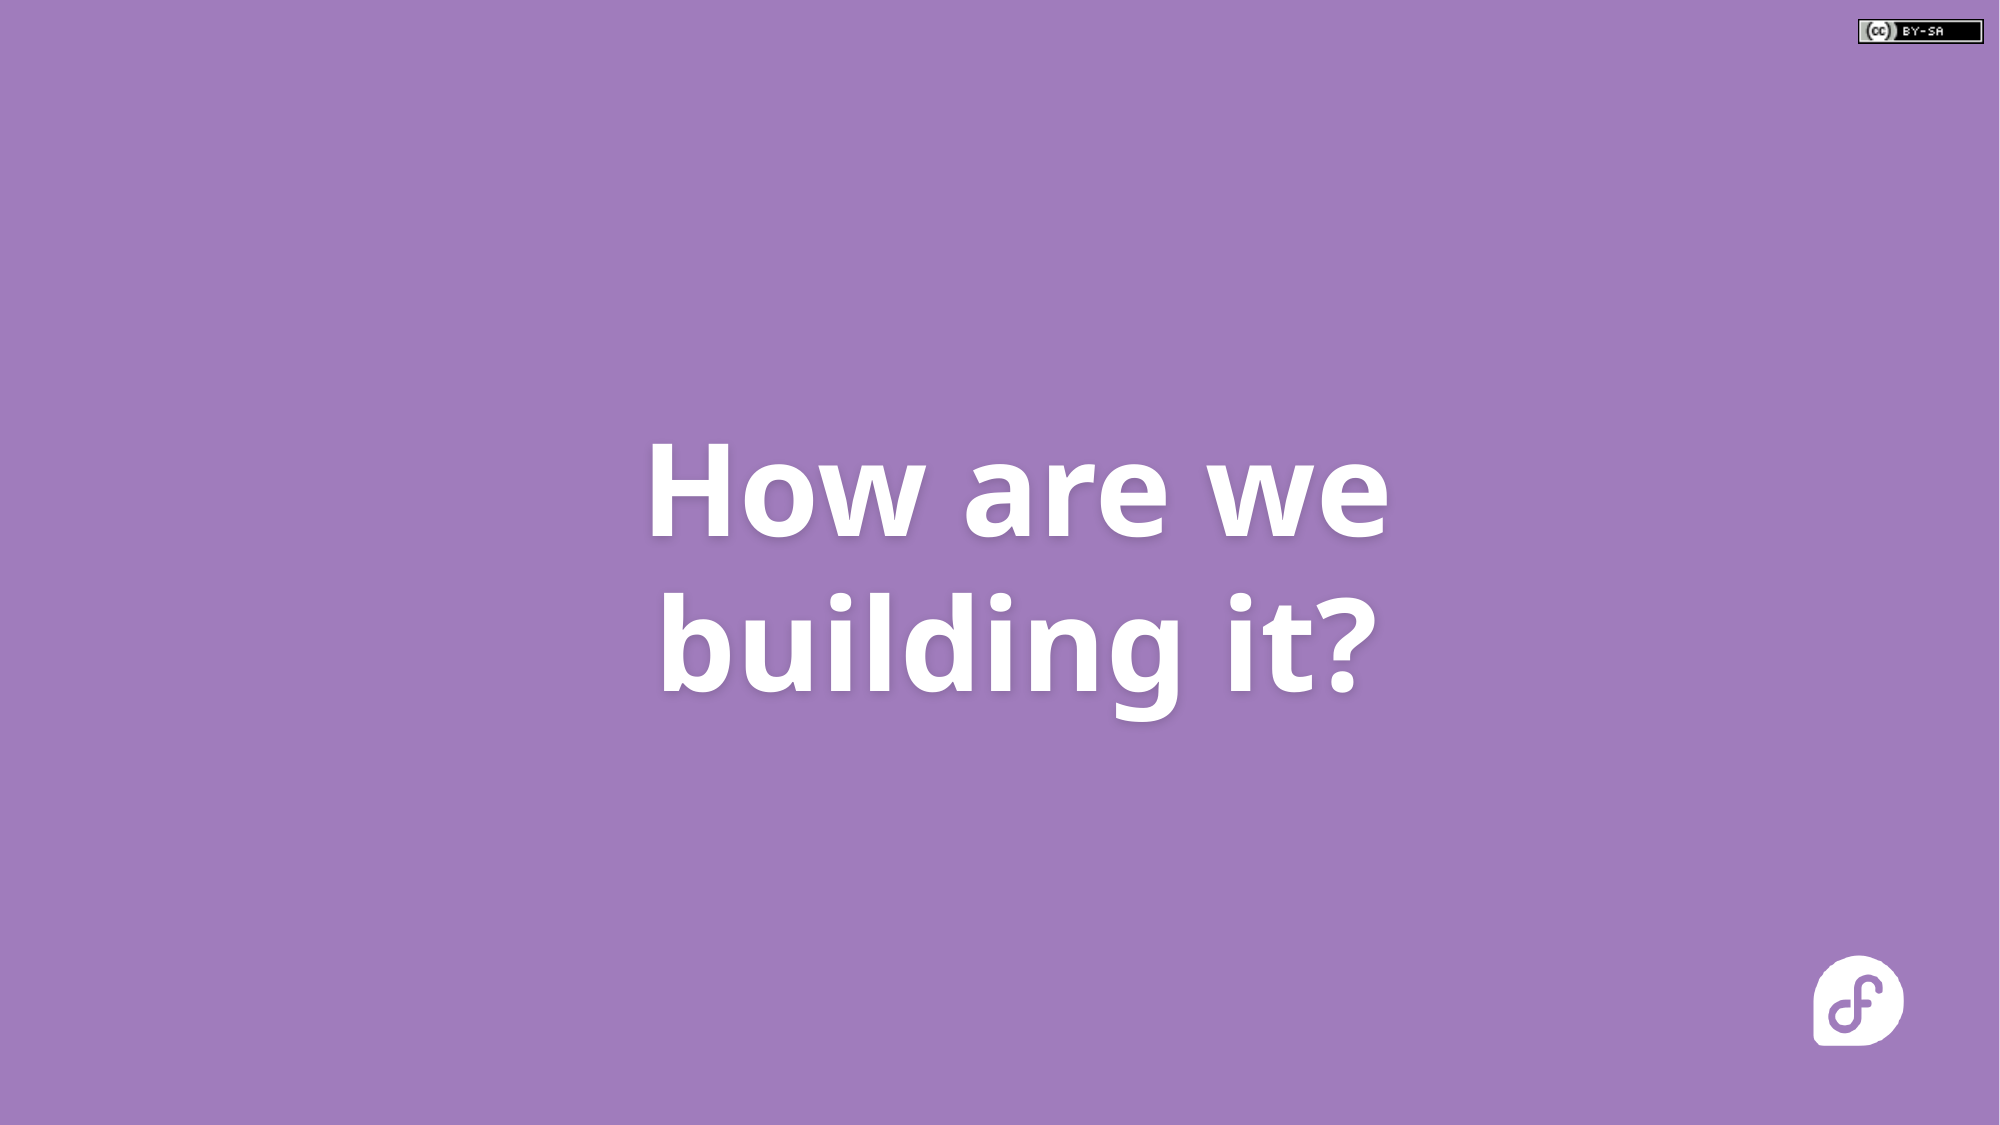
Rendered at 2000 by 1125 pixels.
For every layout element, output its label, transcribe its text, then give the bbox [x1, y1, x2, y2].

picture [1813, 955, 1904, 1046]
title How are we building it? [461, 407, 1573, 718]
picture [1857, 19, 1984, 44]
